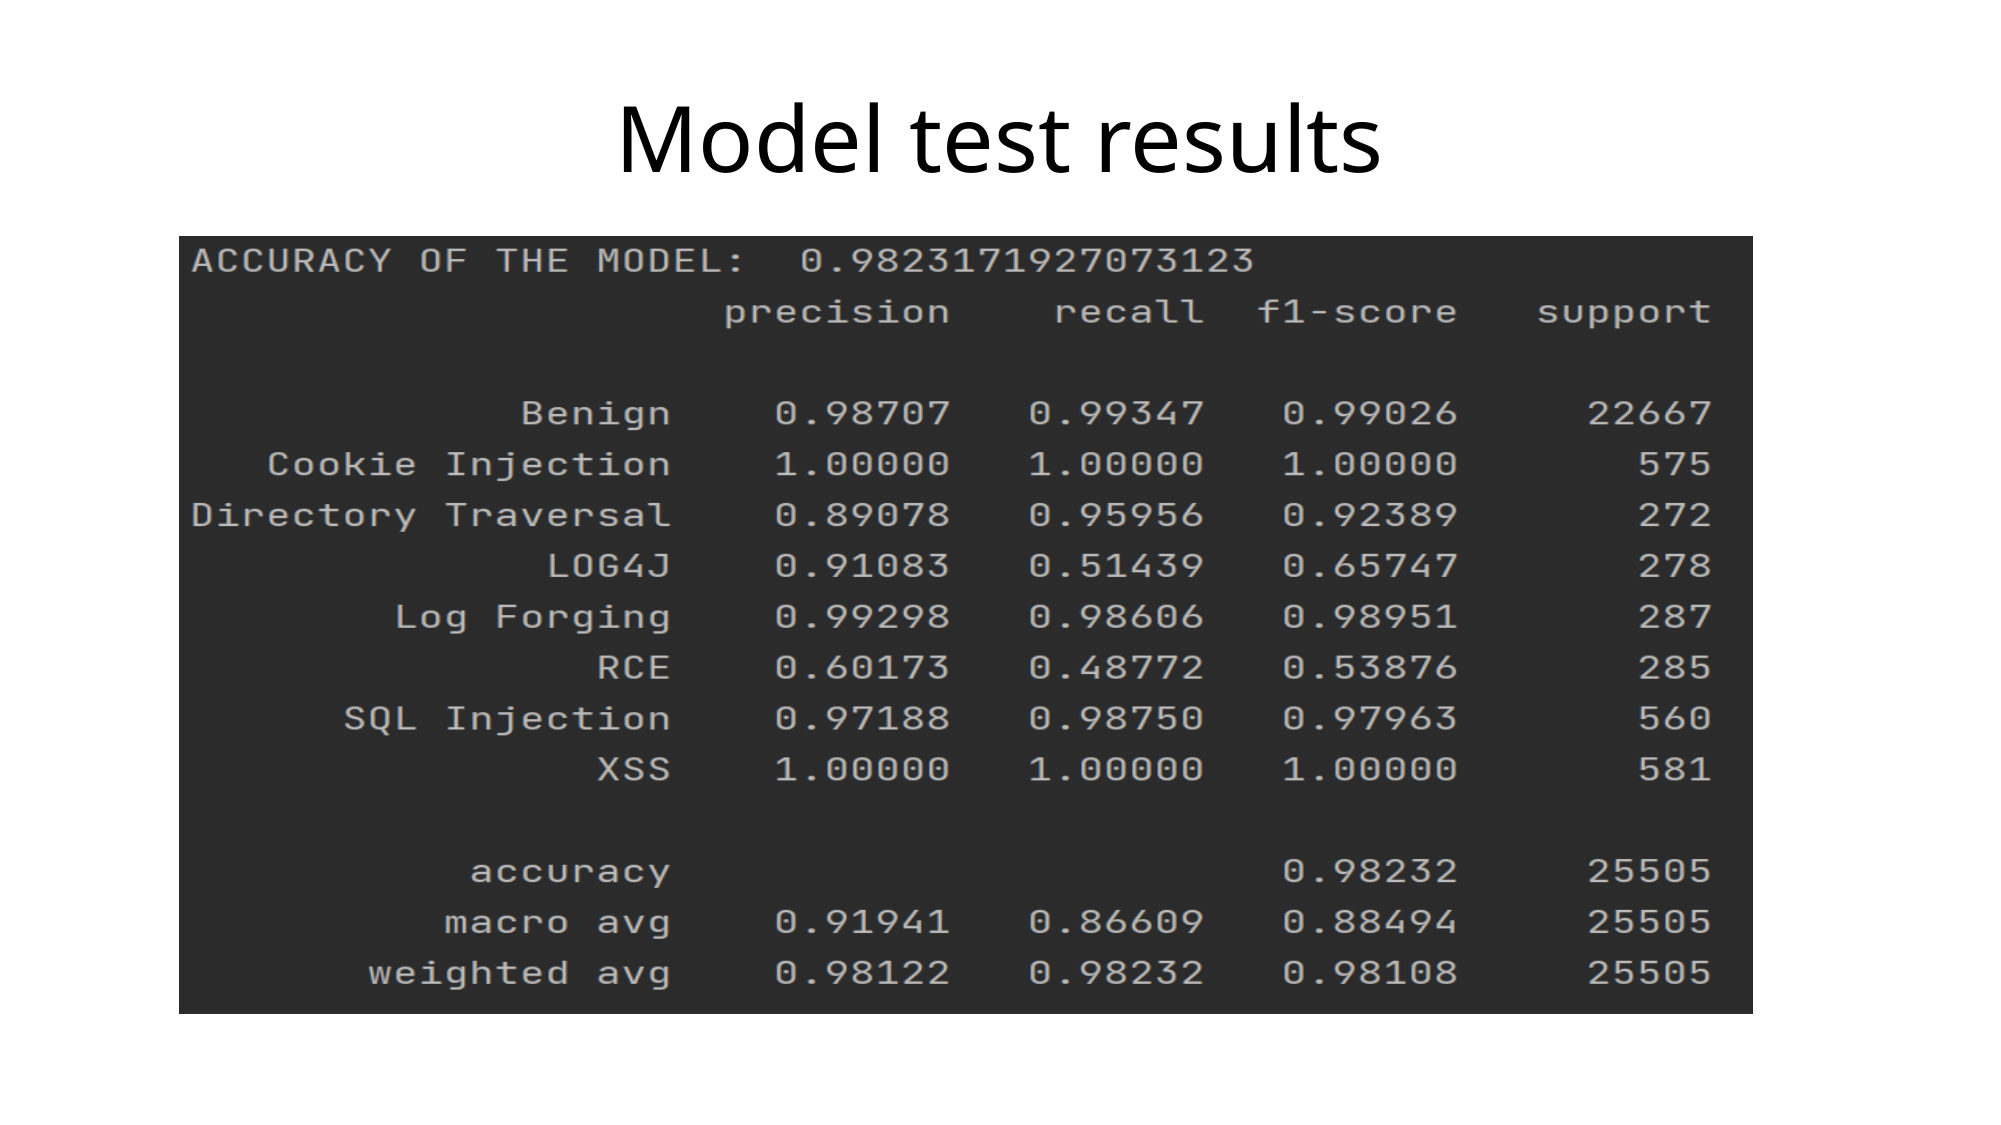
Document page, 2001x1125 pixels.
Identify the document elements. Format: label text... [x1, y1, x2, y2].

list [179, 236, 1753, 1014]
title Model test results [137, 59, 1863, 227]
